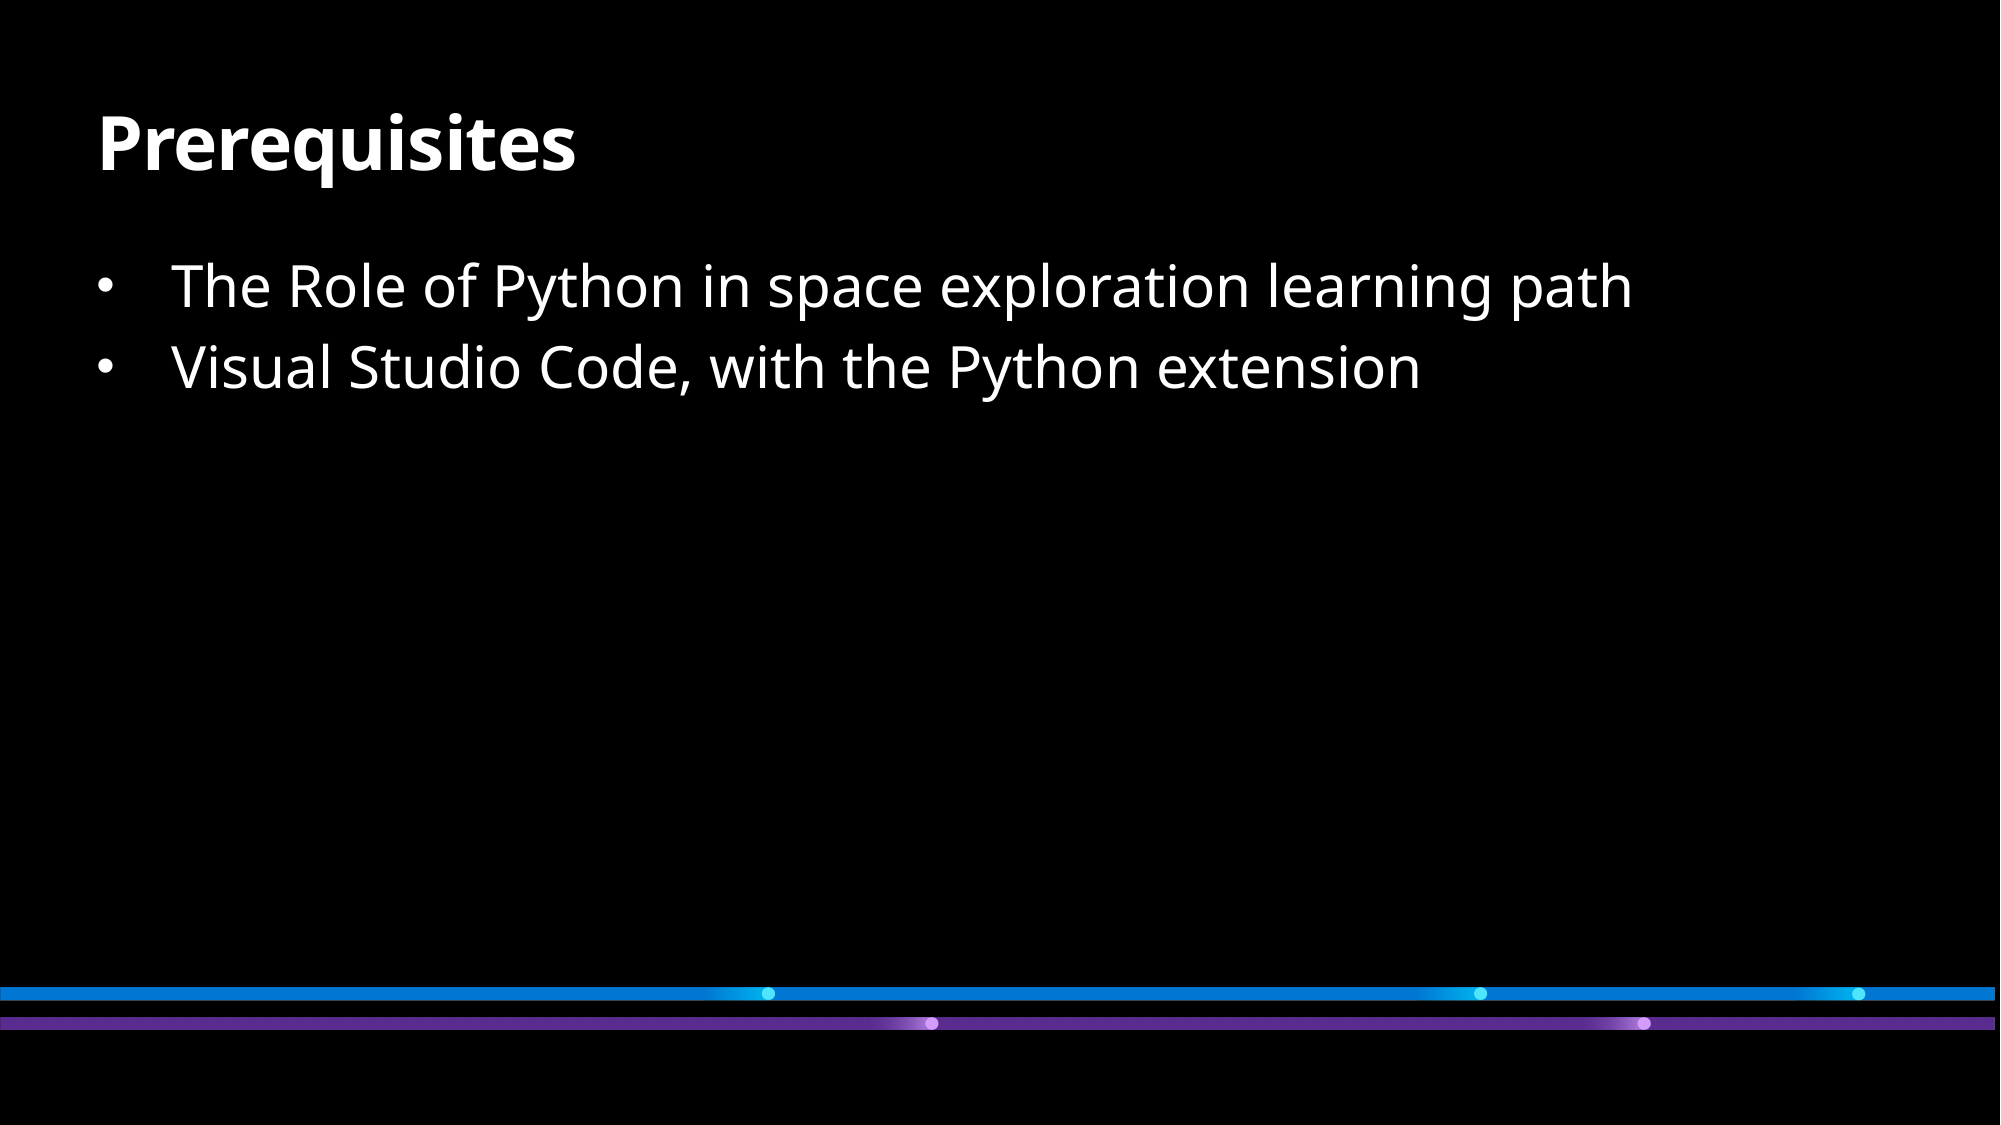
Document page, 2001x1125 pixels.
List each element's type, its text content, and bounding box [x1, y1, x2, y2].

picture [0, 987, 2000, 1030]
text_box Prerequisites [96, 95, 1904, 186]
text_box The Role of Python in space exploration learning path Visual Studio Code, with the Python extension [96, 248, 1904, 401]
